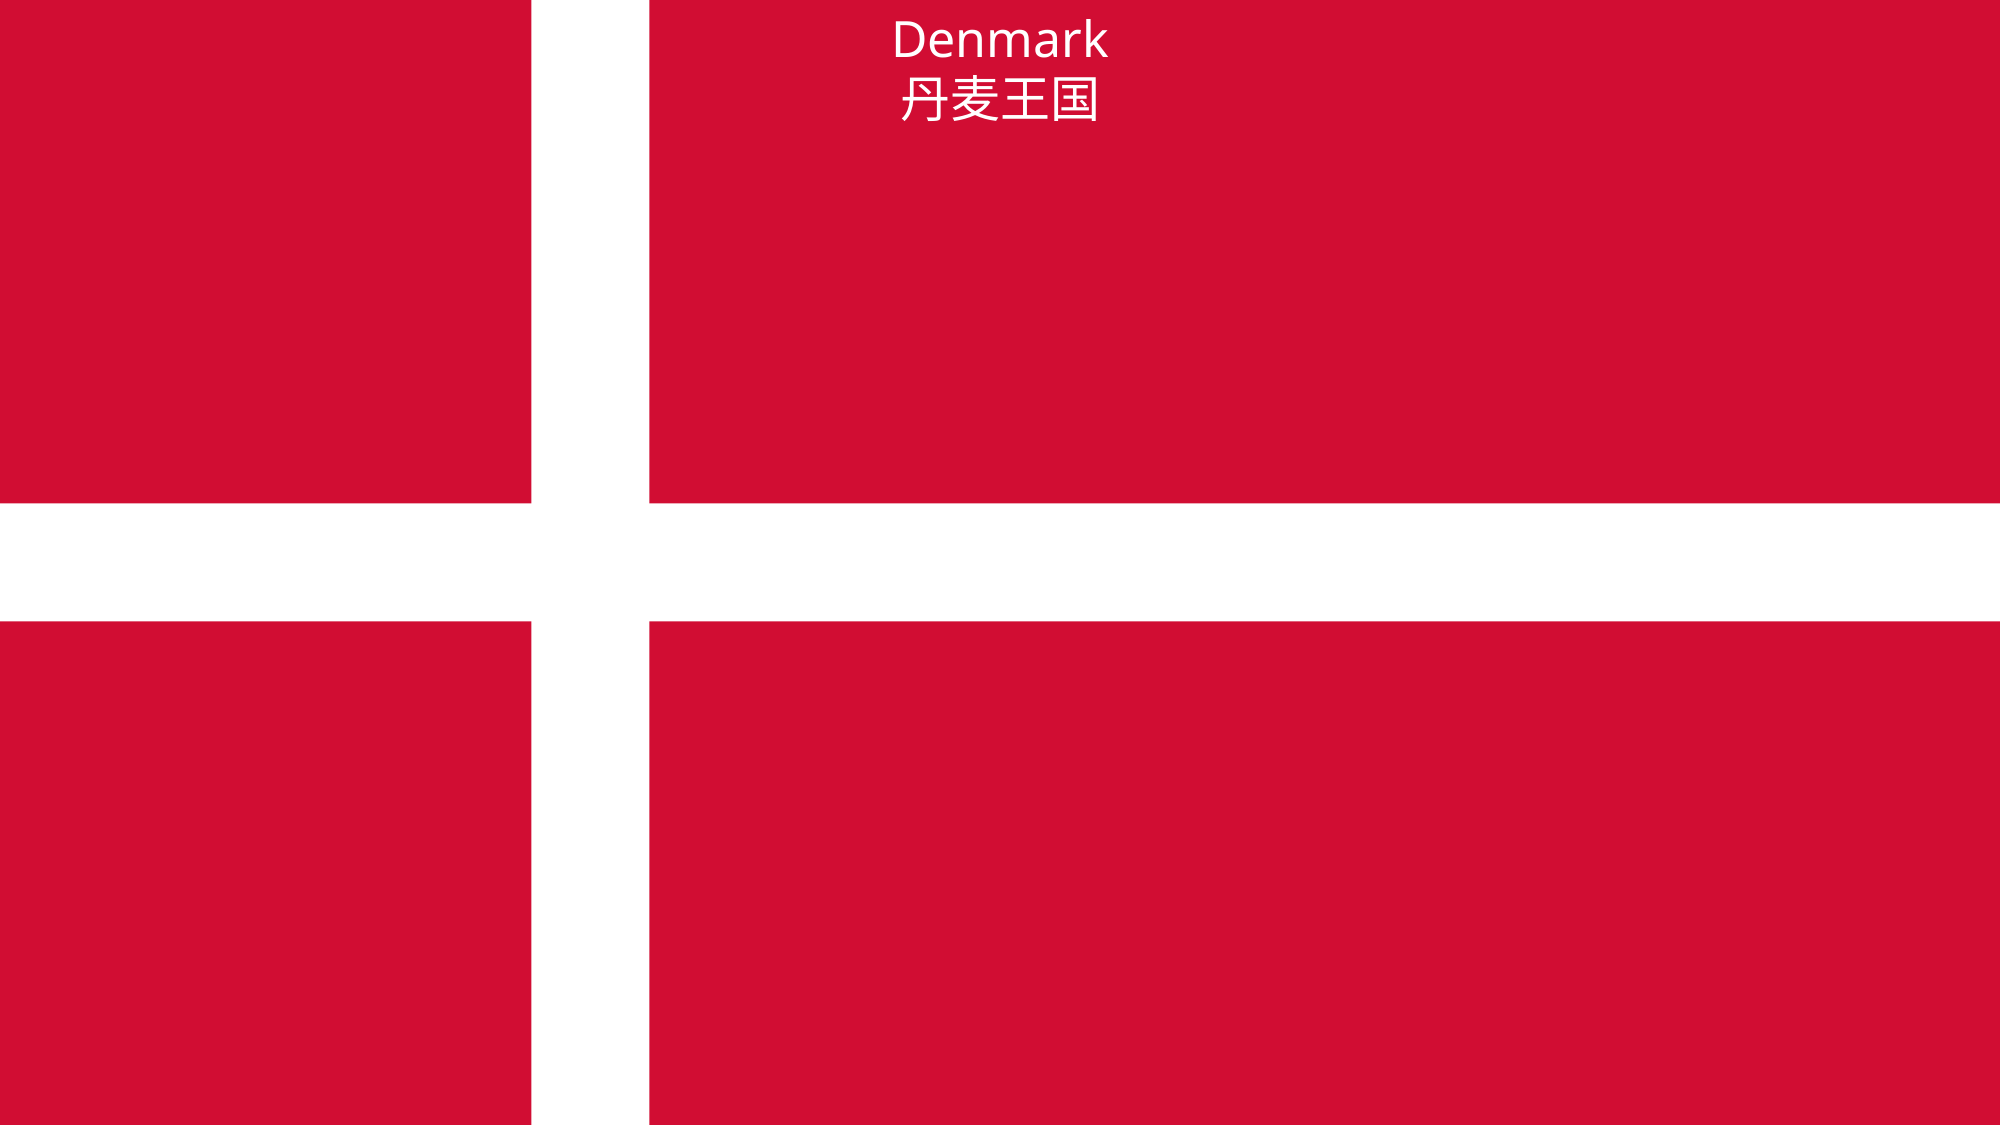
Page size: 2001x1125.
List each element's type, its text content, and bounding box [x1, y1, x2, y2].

text_box [530, 135, 651, 1125]
text_box [651, 502, 2000, 622]
text_box Denmark 丹麦王国 [114, 0, 1886, 135]
text_box [0, 502, 530, 622]
